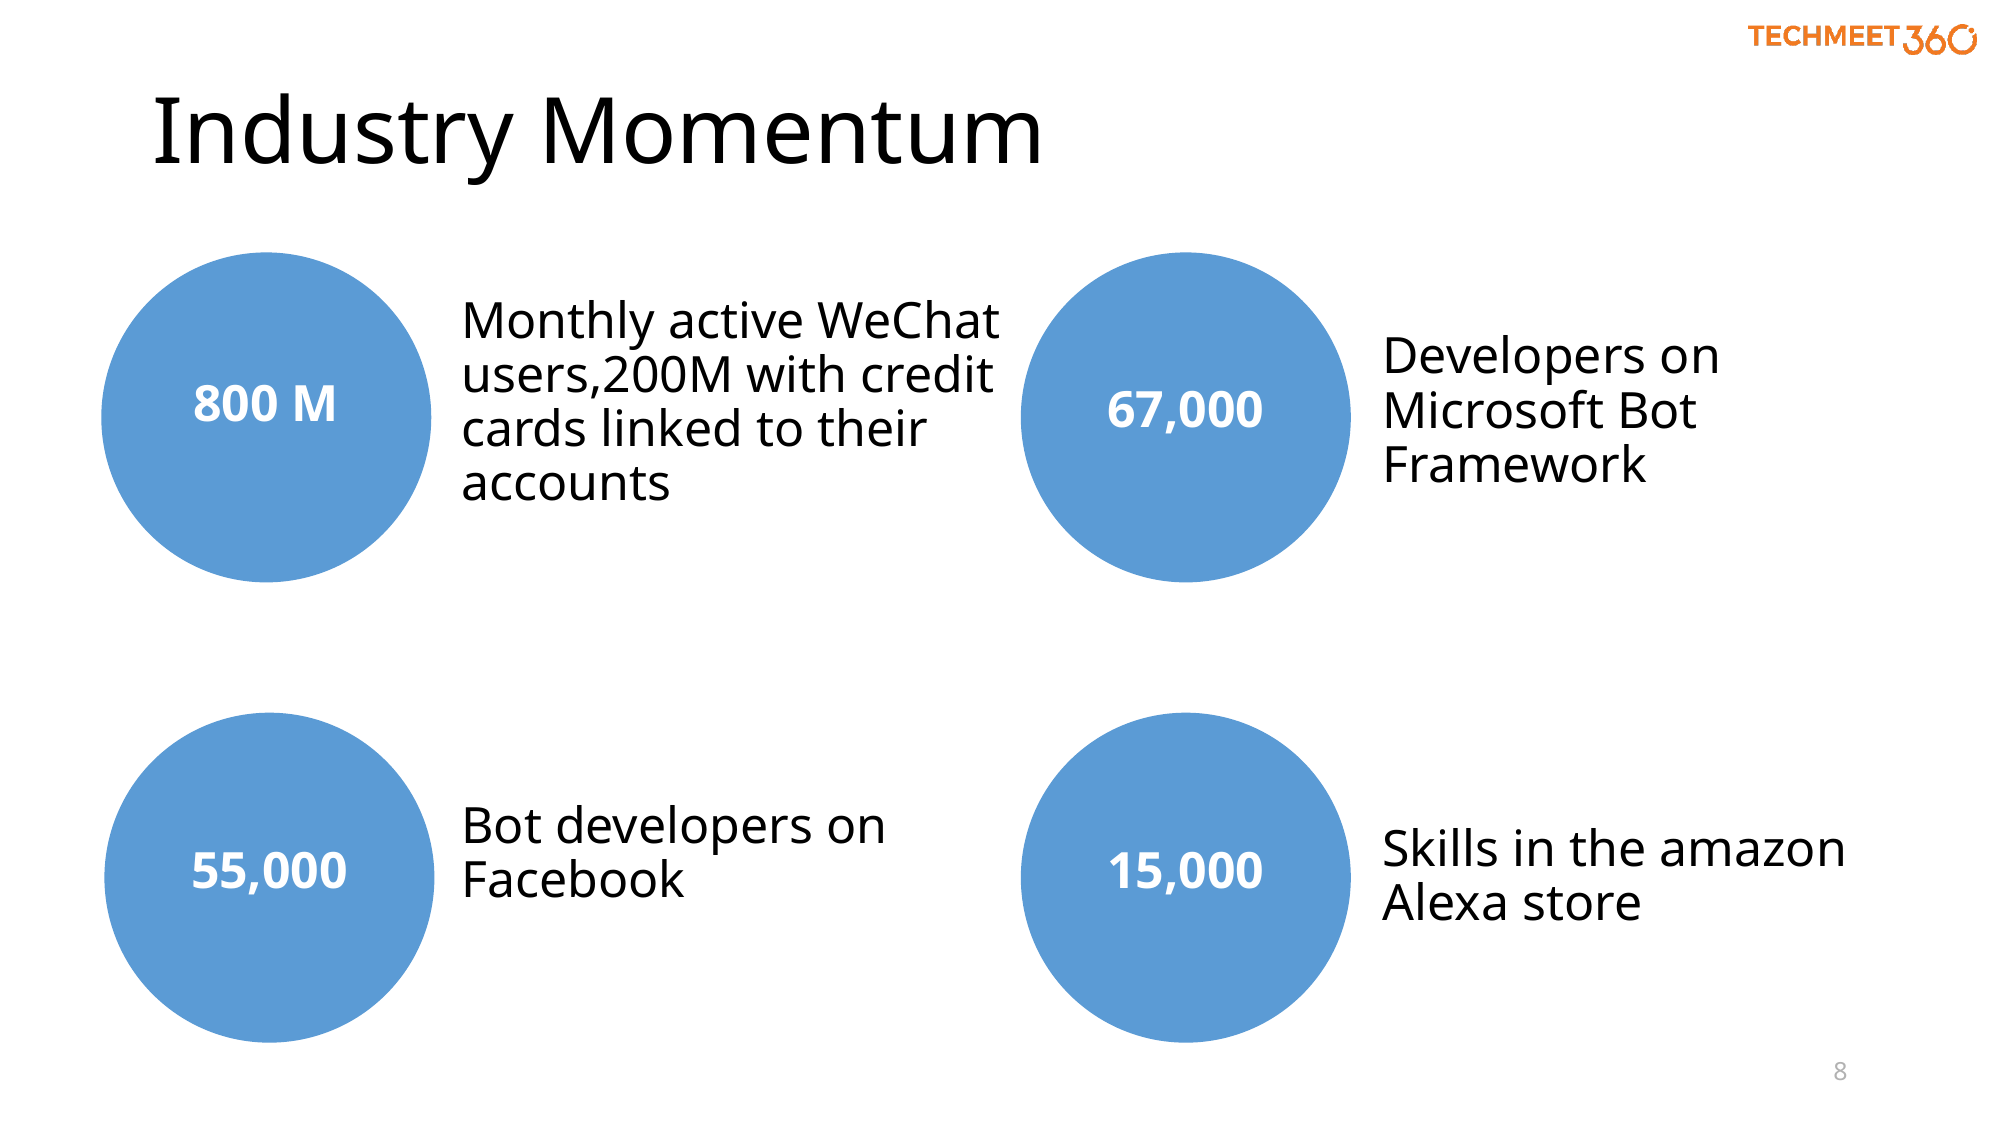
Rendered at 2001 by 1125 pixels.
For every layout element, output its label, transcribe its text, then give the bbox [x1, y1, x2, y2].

picture [1748, 24, 1977, 55]
text_box 67,000 [1043, 251, 1352, 583]
text_box 55,000 [103, 712, 431, 1044]
text_box Developers on Microsoft Bot Framework [1352, 306, 1913, 517]
slide_number 8 [1412, 1042, 1863, 1103]
text_box Skills in the amazon Alexa store [1352, 798, 1913, 955]
text_box 15,000 [1020, 712, 1352, 1044]
text_box Monthly active WeChat users,200M with credit cards linked to their accounts [431, 271, 1043, 535]
title Industry Momentum [137, 59, 1863, 209]
text_box Bot developers on Facebook [431, 776, 992, 932]
text_box 800 M [100, 251, 431, 583]
